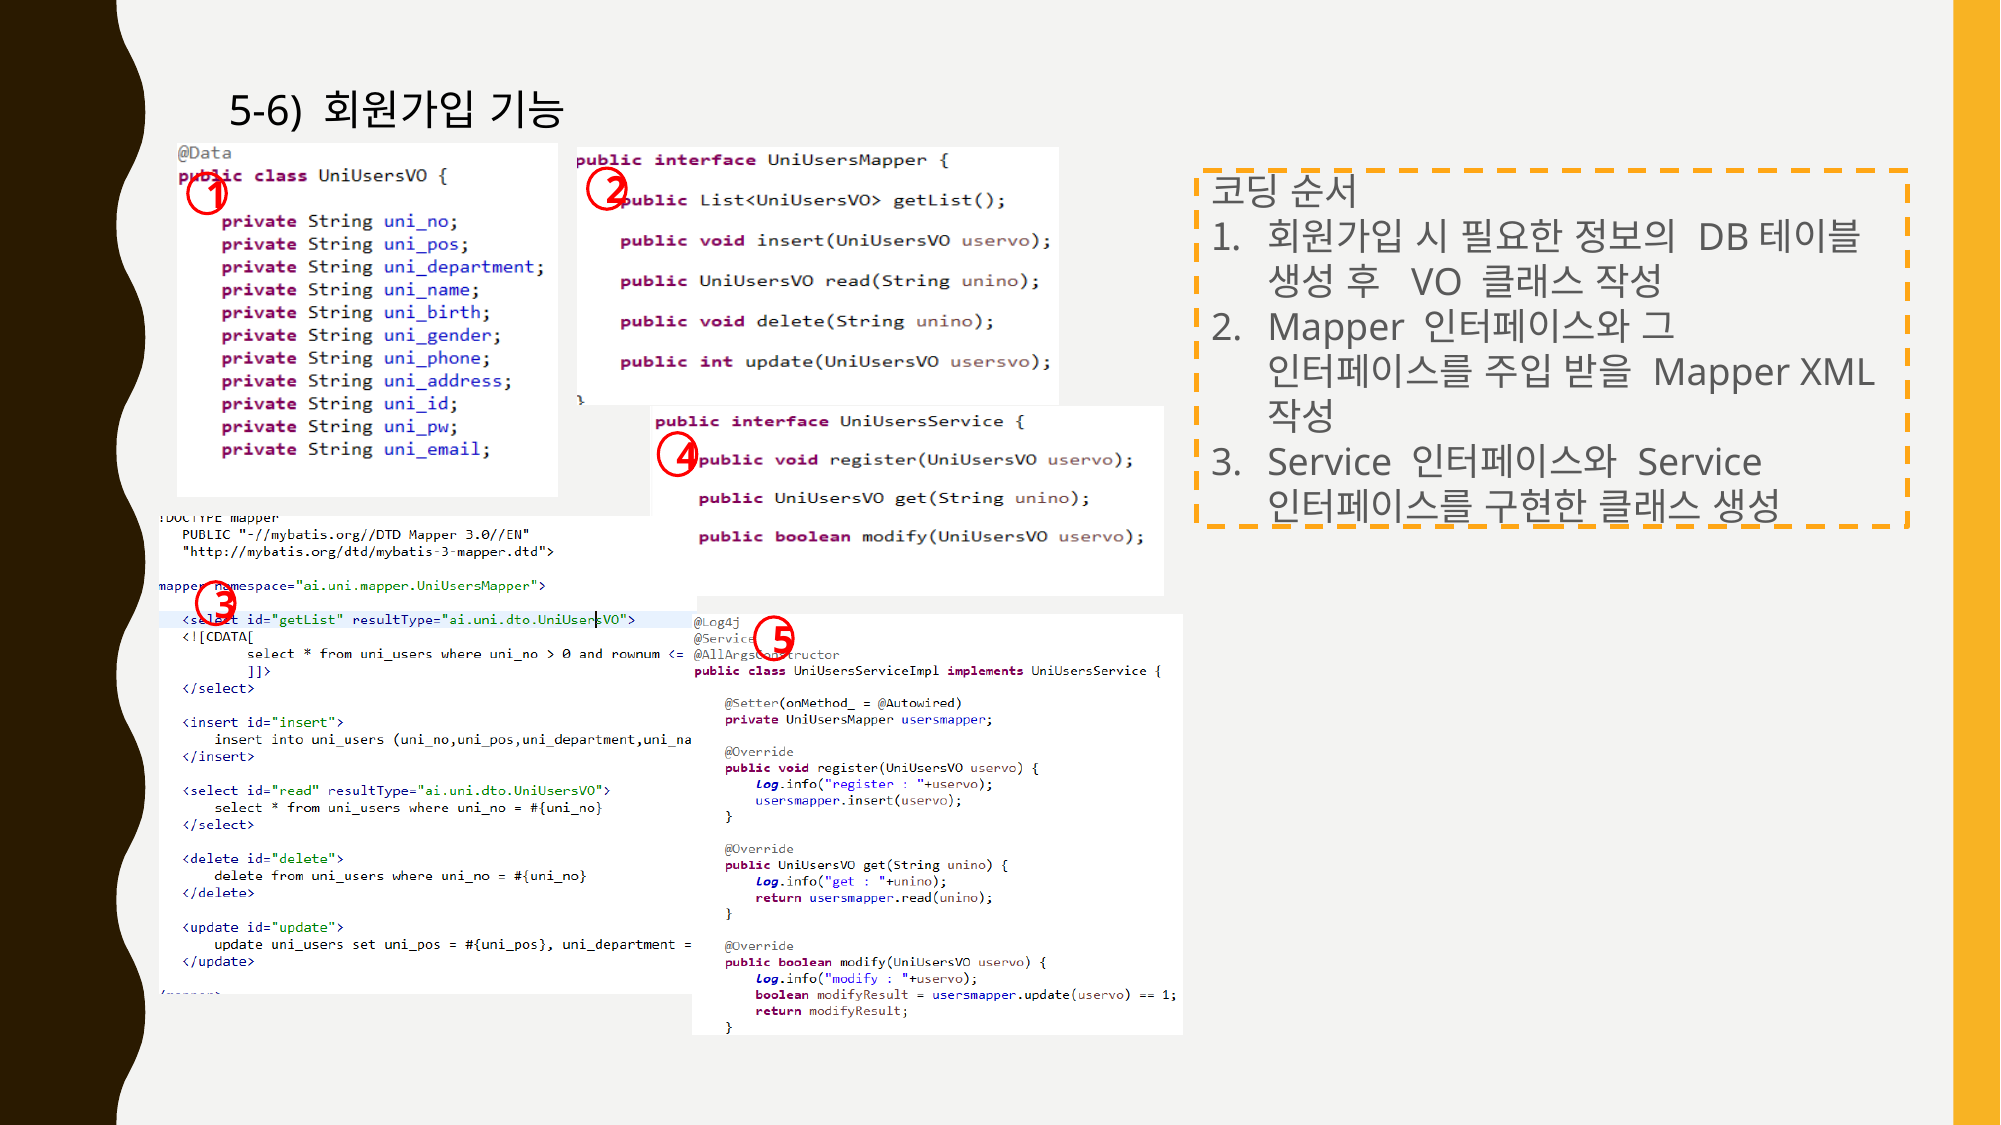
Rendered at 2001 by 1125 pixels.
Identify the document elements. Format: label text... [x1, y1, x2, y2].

text_box 5-6) 회원가입 기능 [213, 75, 952, 141]
text_box 코딩 순서 회원가입 시 필요한 정보의 DB테이블 생성 후 VO 클래스 작성 Mapper 인터페이스와 그 인터페이스를 주입 받을 Mapper XML 작성 Service 인터페이스와 Service 인터페이스를 구현한 클래스 생성 [1195, 169, 1909, 527]
picture [576, 147, 1059, 405]
picture [159, 406, 1183, 1035]
picture [177, 143, 558, 497]
